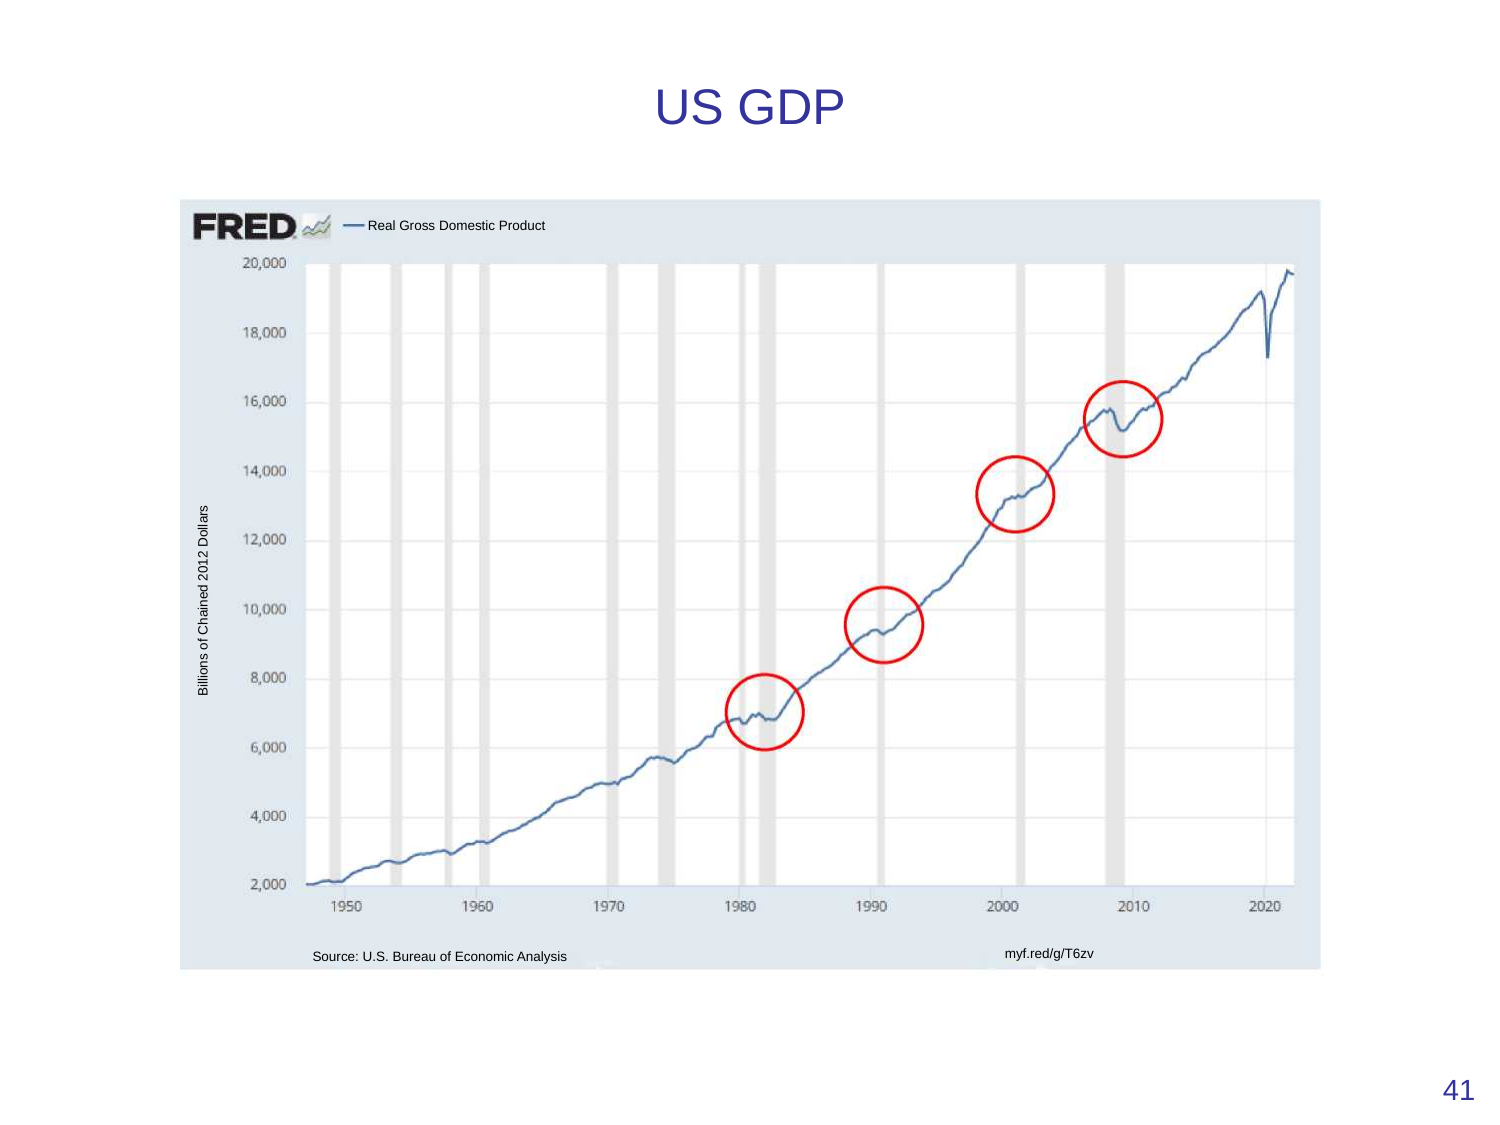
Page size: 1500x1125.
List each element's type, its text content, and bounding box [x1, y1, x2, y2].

picture [171, 191, 1327, 979]
slide_number 41 [1408, 1028, 1491, 1108]
title US GDP [57, 44, 1443, 165]
